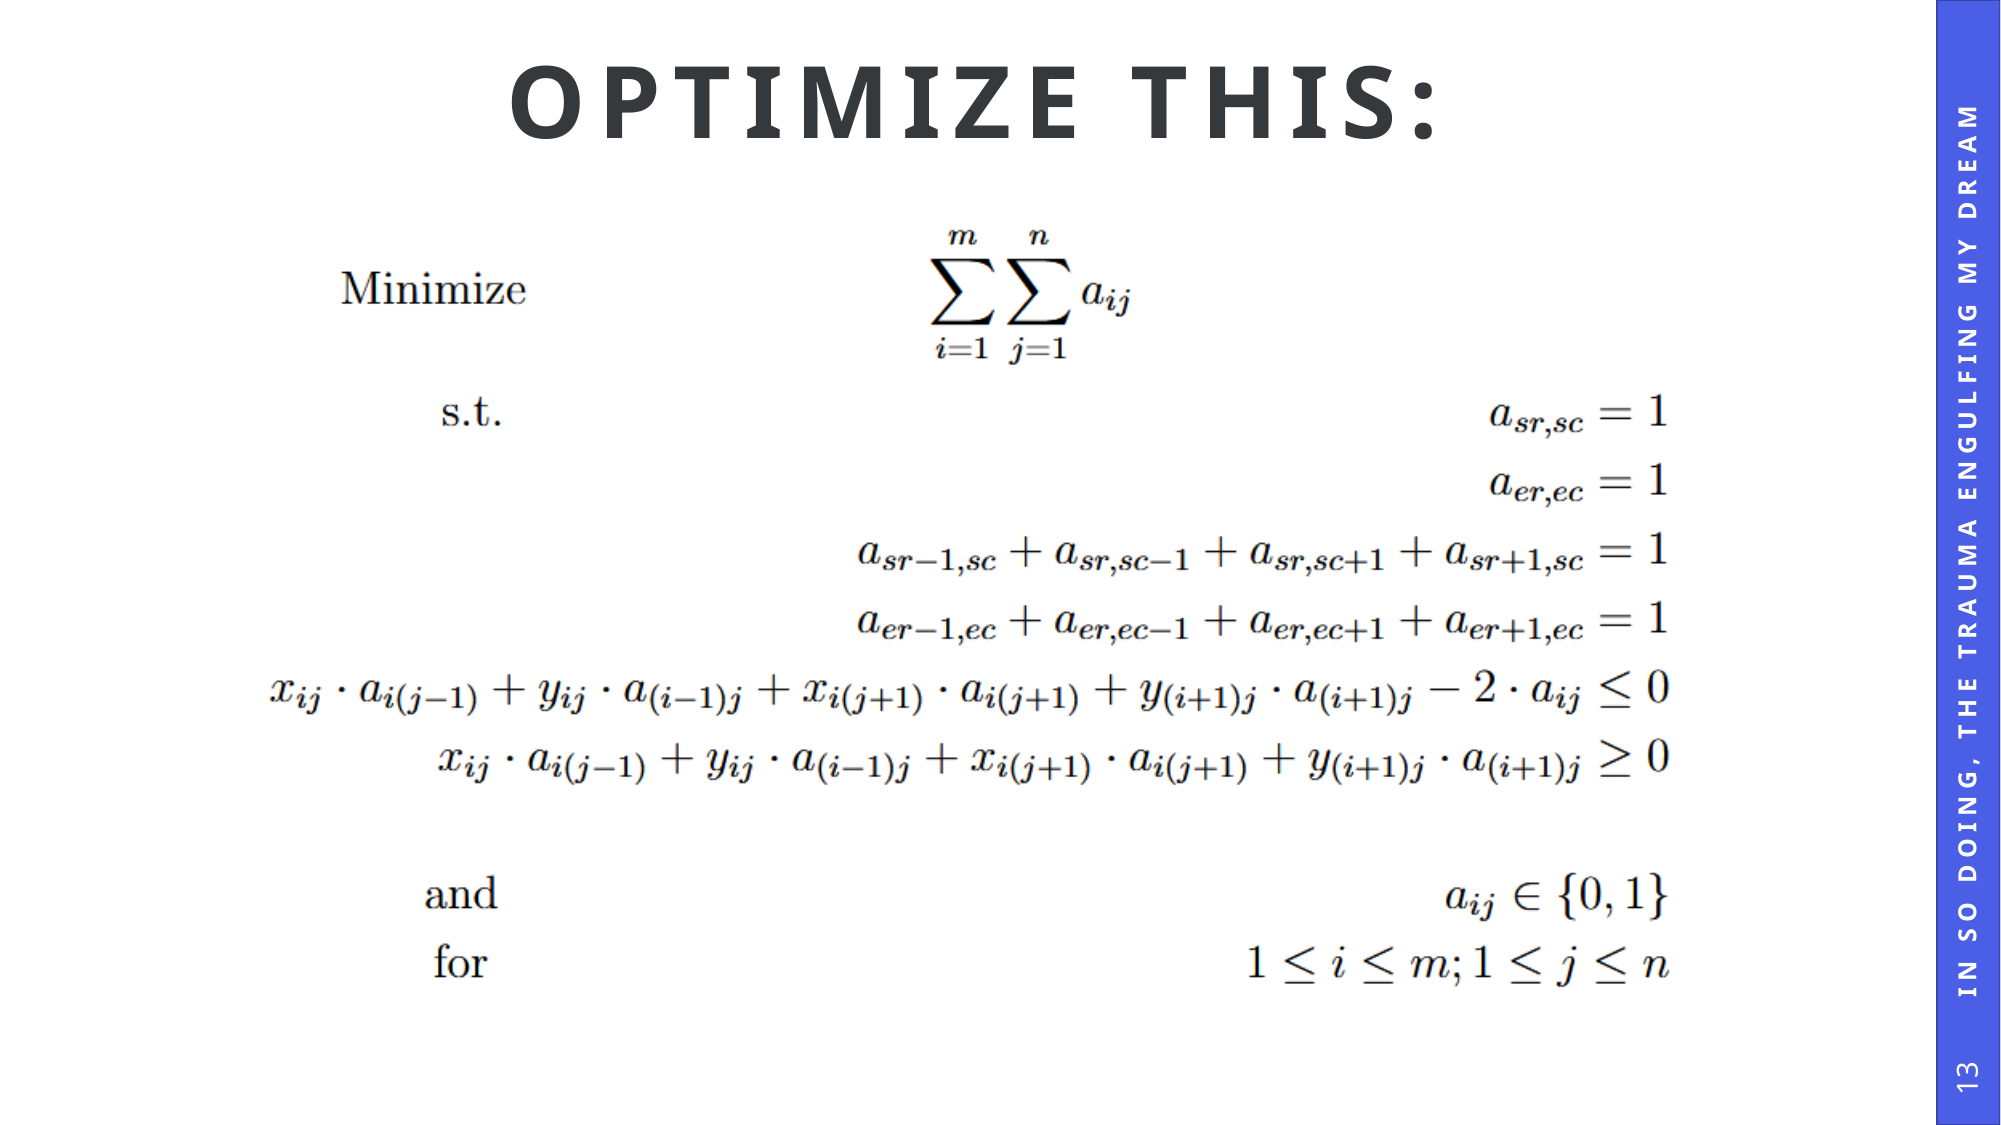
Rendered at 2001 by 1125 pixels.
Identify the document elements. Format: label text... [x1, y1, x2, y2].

title Optimize this: [142, 53, 1804, 160]
picture [219, 195, 1727, 1032]
slide_number 13 [1937, 1032, 2000, 1125]
footer In so doing, the trauma engulfing my dream [1937, 0, 2000, 1032]
